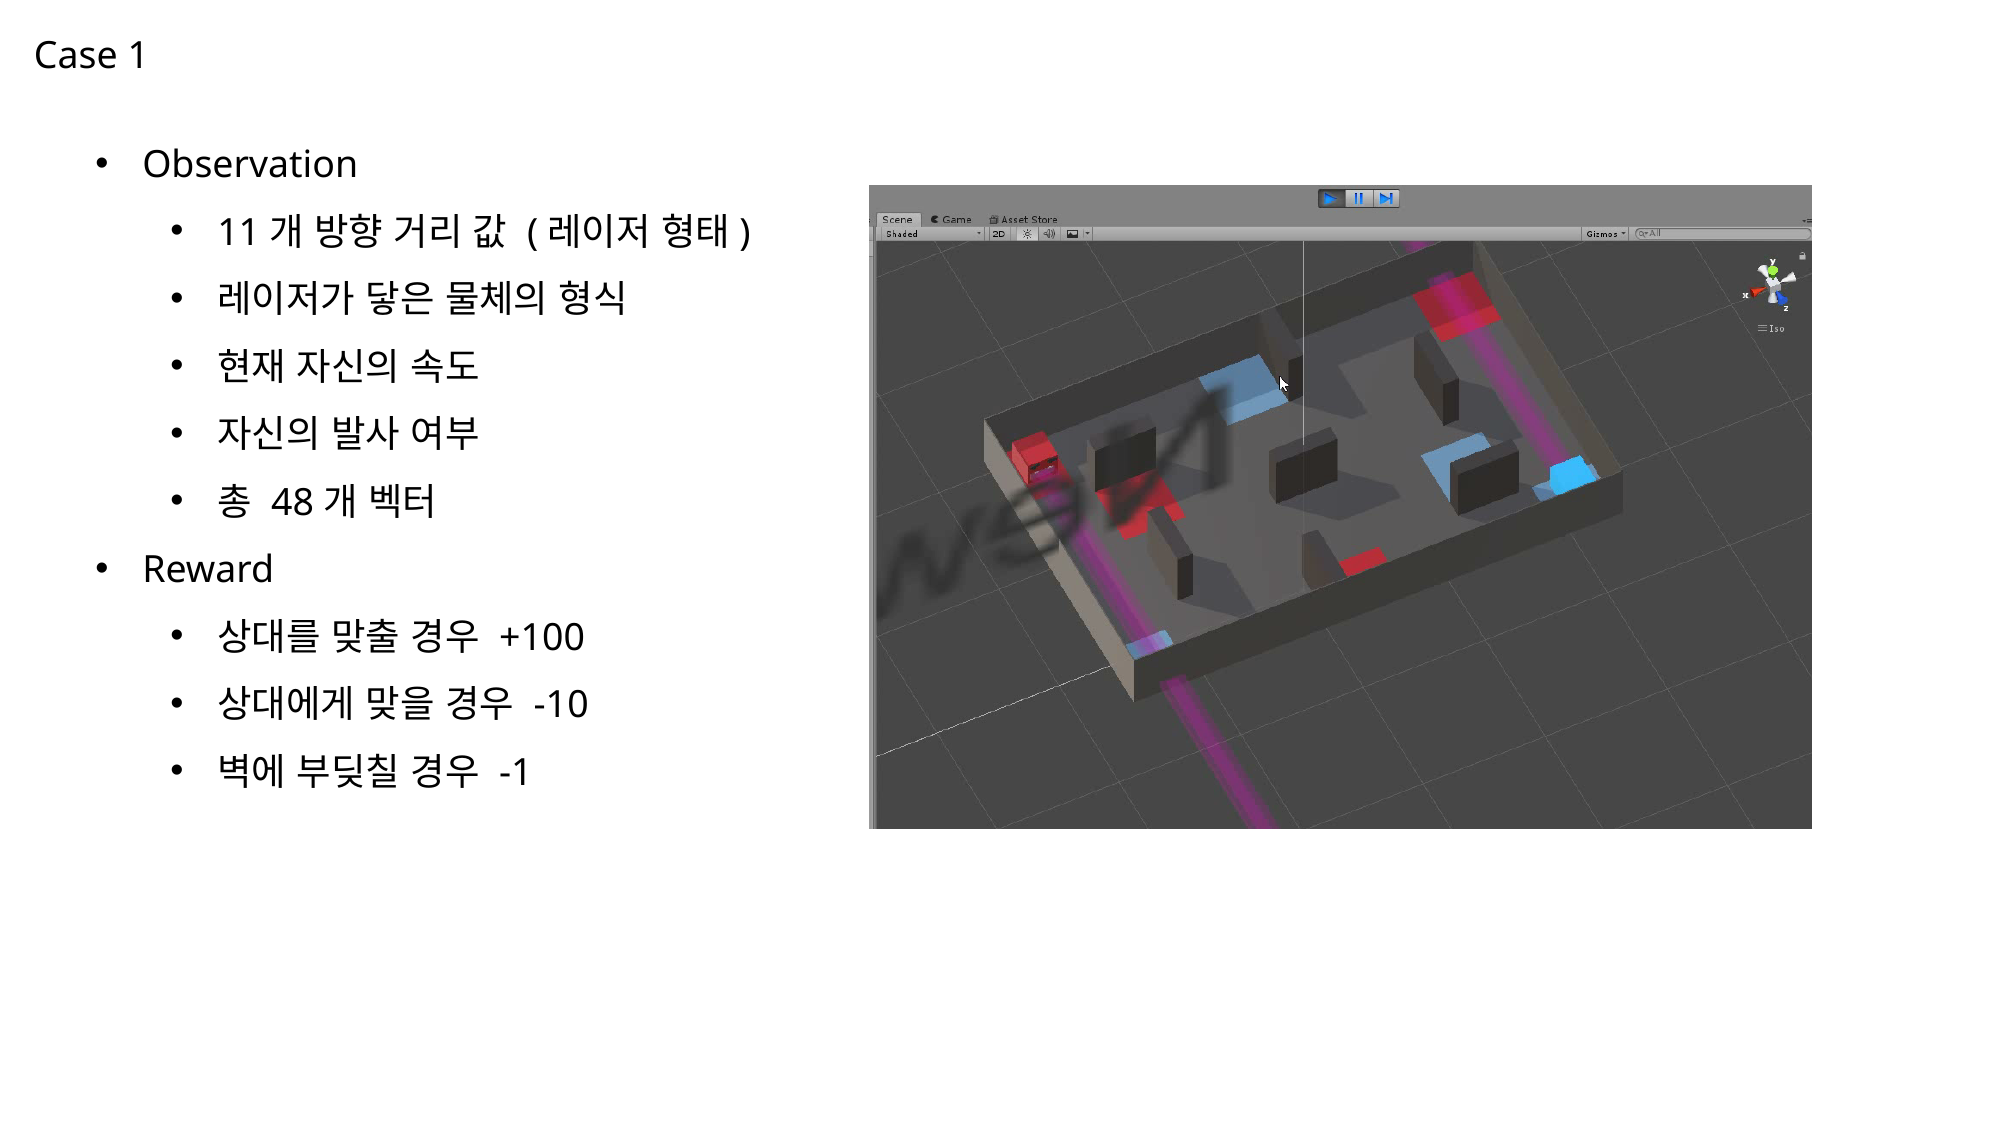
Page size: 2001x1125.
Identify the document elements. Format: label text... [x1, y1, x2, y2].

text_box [868, 184, 1813, 830]
text_box Case 1 [19, 23, 164, 84]
text_box Observation 11개 방향 거리 값 (레이저 형태) 레이저가 닿은 물체의 형식 현재 자신의 속도 자신의 발사 여부 총 48개 벡터 Reward 상대를 맞출 경우 +100 상대에게 맞을 경우 -10 벽에 부딪칠 경우 -1 [80, 110, 766, 800]
